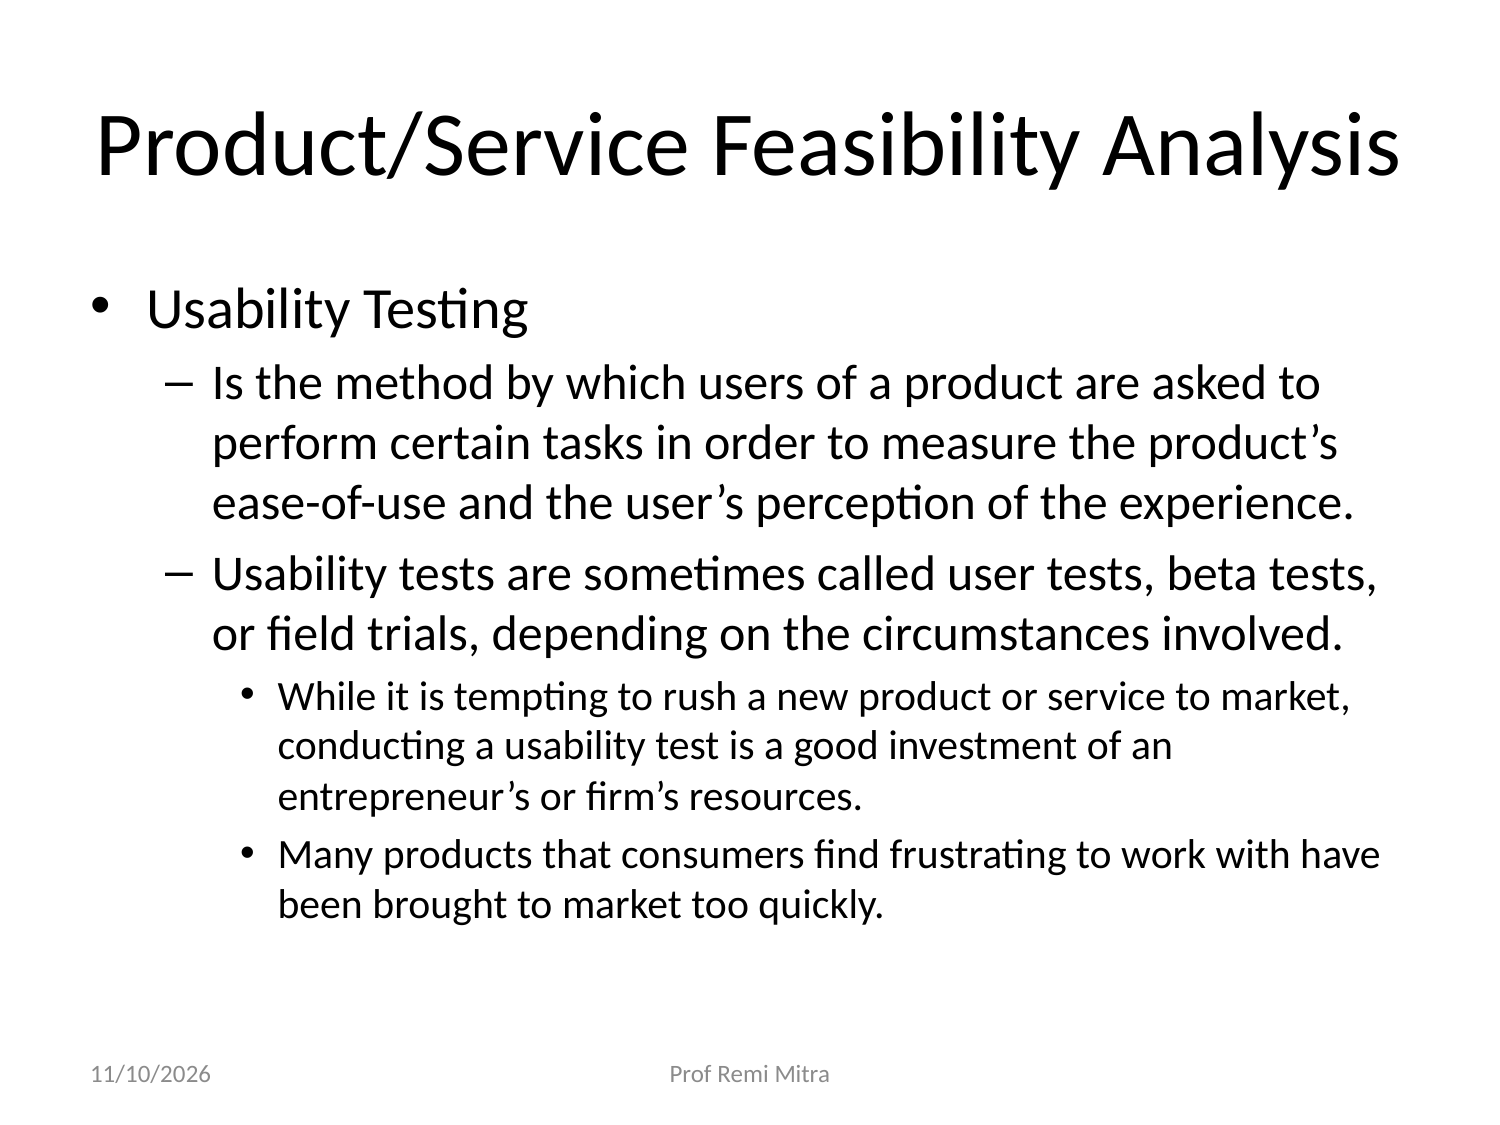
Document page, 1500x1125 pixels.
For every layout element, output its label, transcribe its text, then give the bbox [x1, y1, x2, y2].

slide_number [75, 1042, 425, 1103]
list Usability Testing Is the method by which users of a product are asked to perform certain tasks in order to measure the product’s ease-of-use and the user’s perception of the experience. Usability tests are sometimes called user tests, beta tests, or field trials, depending on the circumstances involved. While it is tempting to rush a new product or service to market, conducting a usability test is a good investment of an entrepreneur’s or firm’s resources. Many products that consumers find frustrating to work with have been brought to market too quickly. [75, 262, 1425, 1005]
title Product/Service Feasibility Analysis [75, 45, 1425, 233]
footer Prof Remi Mitra [512, 1042, 988, 1103]
